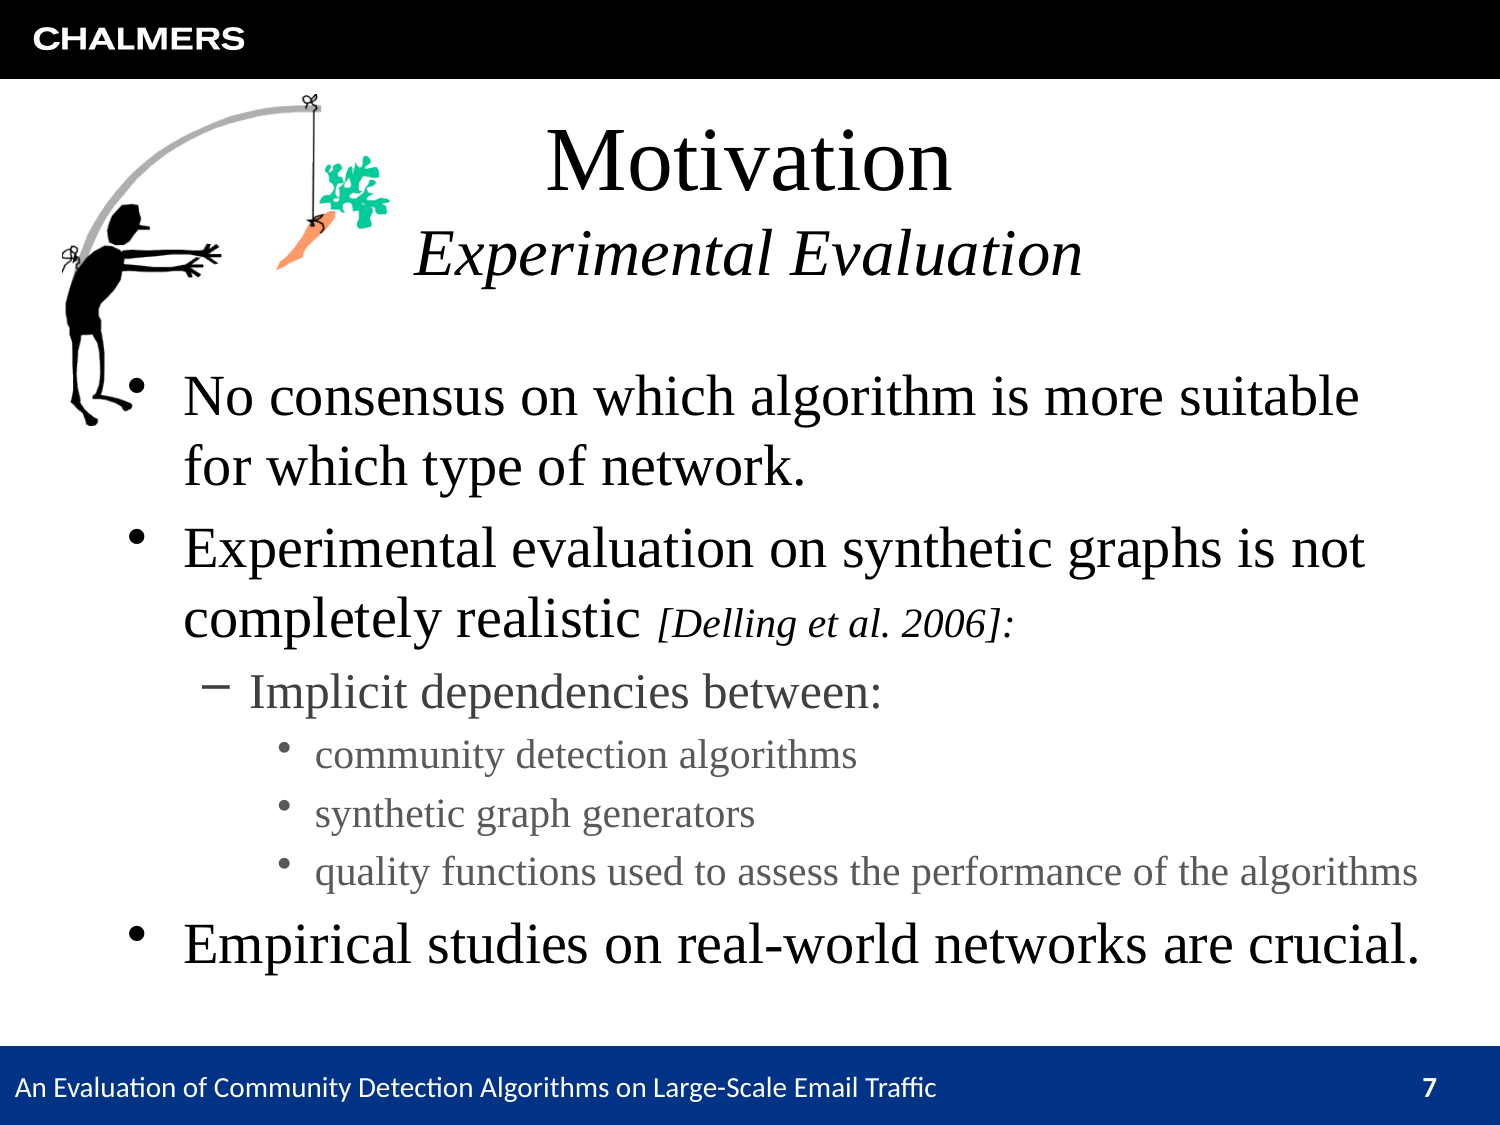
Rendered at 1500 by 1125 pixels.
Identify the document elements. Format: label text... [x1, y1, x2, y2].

picture [62, 94, 390, 427]
list No consensus on which algorithm is more suitable for which type of network. Experimental evaluation on synthetic graphs is not completely realistic [Delling et al. 2006]: Implicit dependencies between: community detection algorithms synthetic graph generators quality functions used to assess the performance of the algorithms Empirical studies on real-world networks are crucial. [111, 349, 1451, 1026]
title Motivation Experimental Evaluation [393, 99, 1388, 288]
